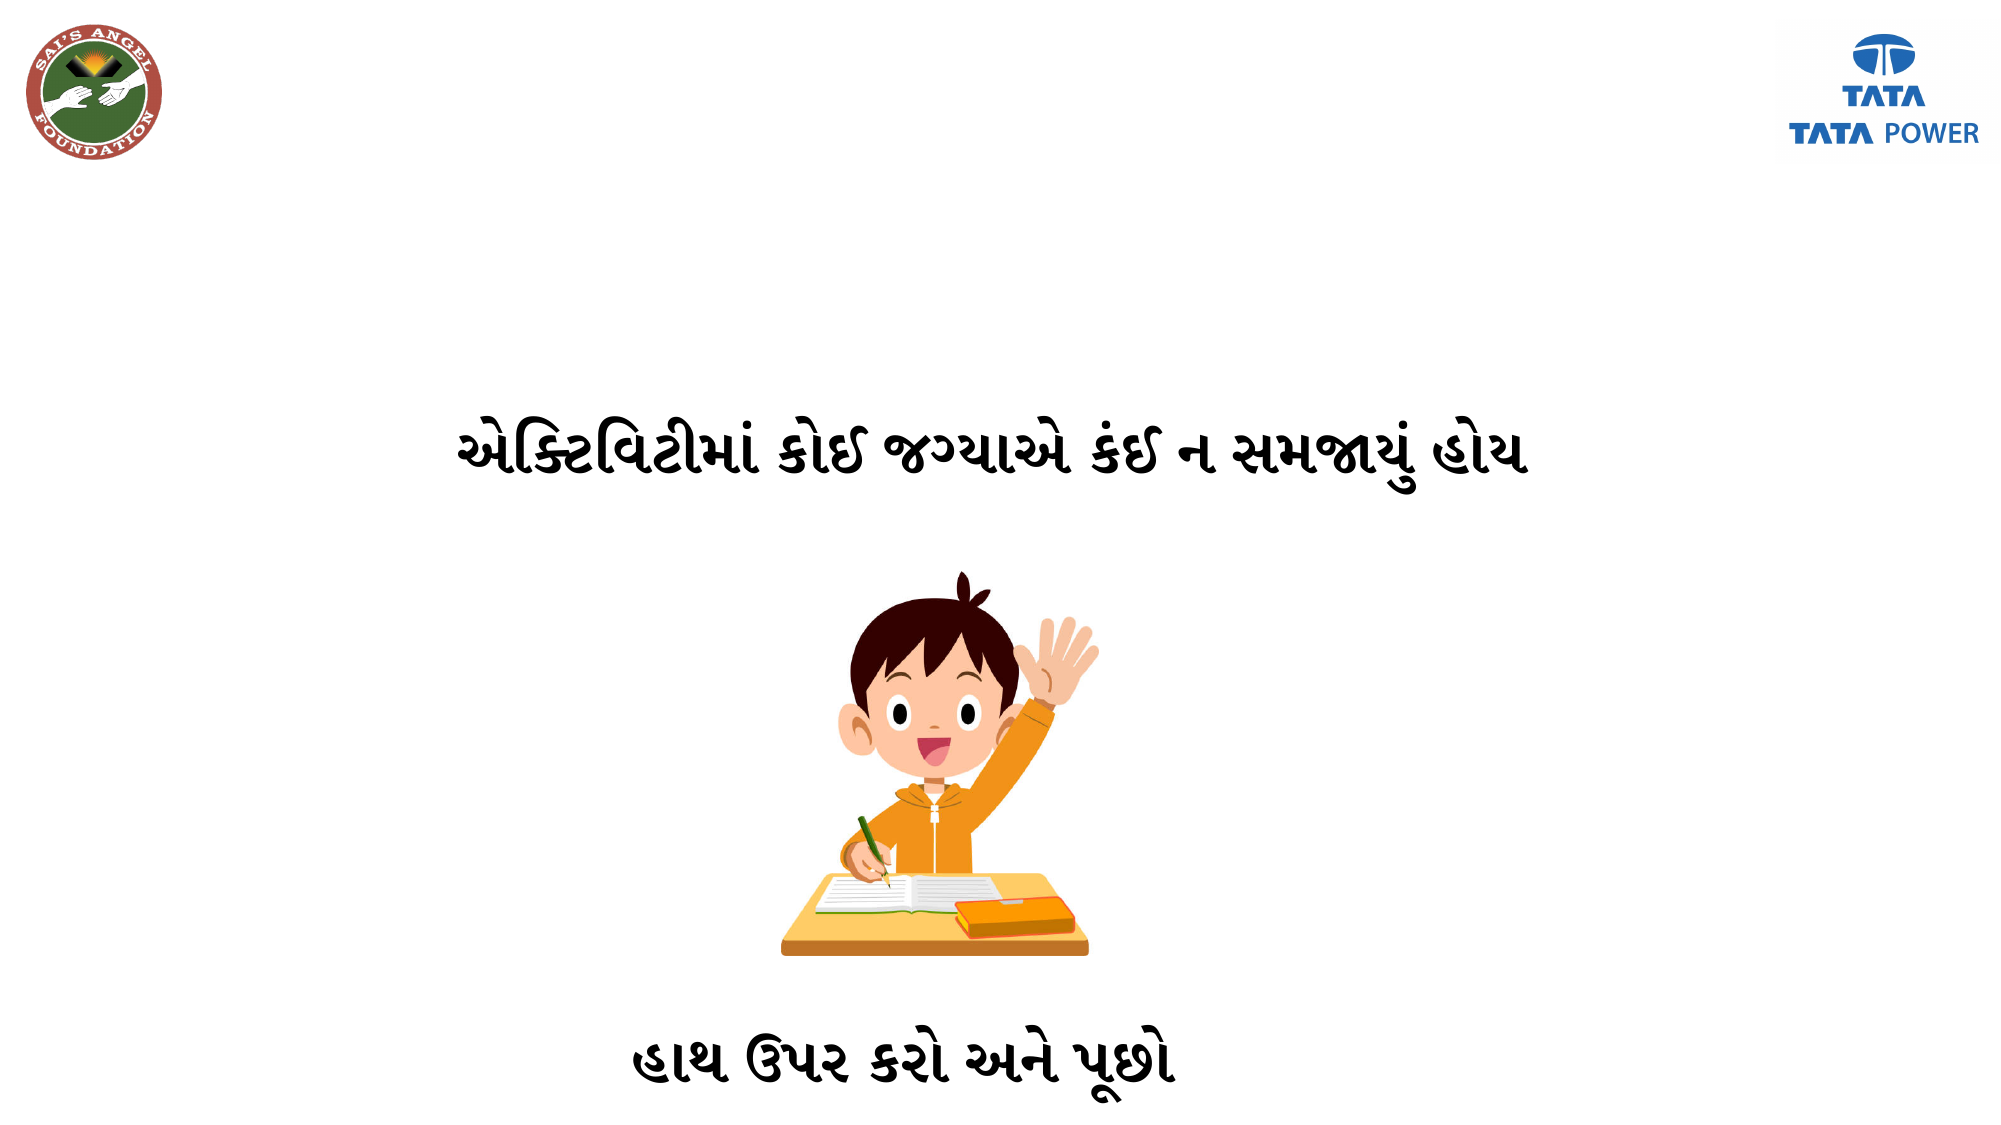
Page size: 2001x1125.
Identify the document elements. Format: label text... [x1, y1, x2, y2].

picture [781, 571, 1099, 956]
text_box એક્ટિવિટીમાં કોઈ જગ્યાએ કંઈ ન સમજાયું હોય [149, 395, 1851, 501]
picture [1775, 19, 2000, 164]
picture [26, 24, 162, 160]
text_box હાથ ઉપર કરો અને પૂછો [615, 1005, 1329, 1111]
